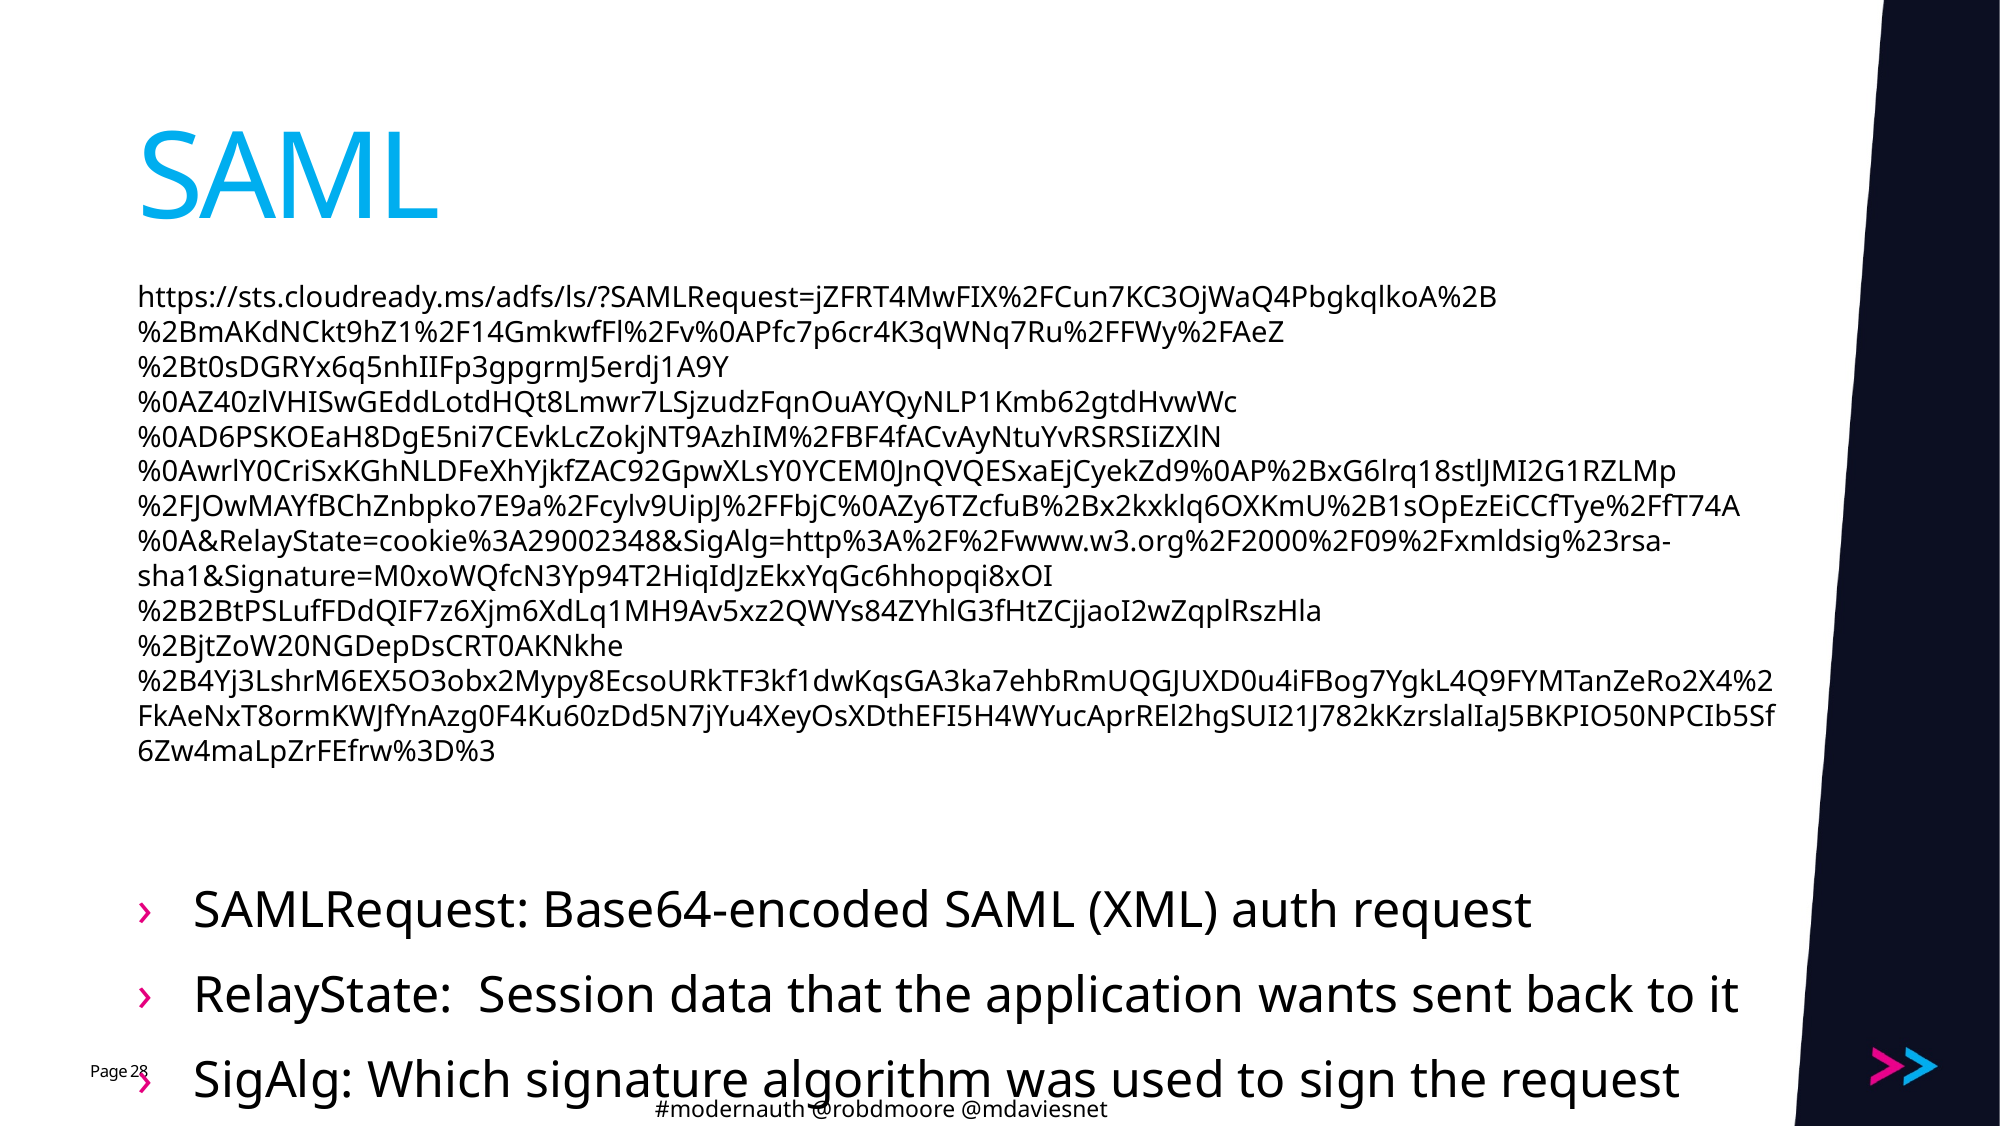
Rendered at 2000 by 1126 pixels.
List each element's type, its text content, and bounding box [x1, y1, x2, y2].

slide_number 28 [130, 1061, 166, 1113]
list https://sts.cloudready.ms/adfs/ls/?SAMLRequest=jZFRT4MwFIX%2FCun7KC3OjWaQ4PbgkqlkoA%2B%2BmAKdNCkt9hZ1%2F14GmkwfFl%2Fv%0APfc7p6cr4K3qWNq7Ru%2FFWy%2FAeZ%2Bt0sDGRYx6q5nhIIFp3gpgrmJ5erdj1A9Y%0AZ40zlVHISwGEddLotdHQt8Lmwr7LSjzudzFqnOuAYQyNLP1Kmb62gtdHvwWc%0AD6PSKOEaH8DgE5ni7CEvkLcZokjNT9AzhIM%2FBF4fACvAyNtuYvRSRSIiZXlN%0AwrlY0CriSxKGhNLDFeXhYjkfZAC92GpwXLsY0YCEM0JnQVQESxaEjCyekZd9%0AP%2BxG6lrq18stlJMI2G1RZLMp%2FJOwMAYfBChZnbpko7E9a%2Fcylv9UipJ%2FFbjC%0AZy6TZcfuB%2Bx2kxklq6OXKmU%2B1sOpEzEiCCfTye%2FfT74A%0A&RelayState=cookie%3A29002348&SigAlg=http%3A%2F%2Fwww.w3.org%2F2000%2F09%2Fxmldsig%23rsa-sha1&Signature=M0xoWQfcN3Yp94T2HiqIdJzEkxYqGc6hhopqi8xOI%2B2BtPSLufFDdQIF7z6Xjm6XdLq1MH9Av5xz2QWYs84ZYhlG3fHtZCjjaoI2wZqplRszHla%2BjtZoW20NGDepDsCRT0AKNkhe%2B4Yj3LshrM6EX5O3obx2Mypy8EcsoURkTF3kf1dwKqsGA3ka7ehbRmUQGJUXD0u4iFBog7YgkL4Q9FYMTanZeRo2X4%2FkAeNxT8ormKWJfYnAzg0F4Ku60zDd5N7jYu4XeyOsXDthEFI5H4WYucAprREl2hgSUI21J782kKzrslalIaJ5BKPIO50NPCIb5Sf6Zw4maLpZrFEfrw%3D%3 SAMLRequest: Base64-encoded SAML (XML) auth request RelayState: Session data that the application wants sent back to it SigAlg: Which signature algorithm was used to sign the request Signature: Digital signature of the request [137, 277, 1786, 1021]
picture [0, 0, 2000, 1126]
title SAML [137, 54, 1786, 243]
